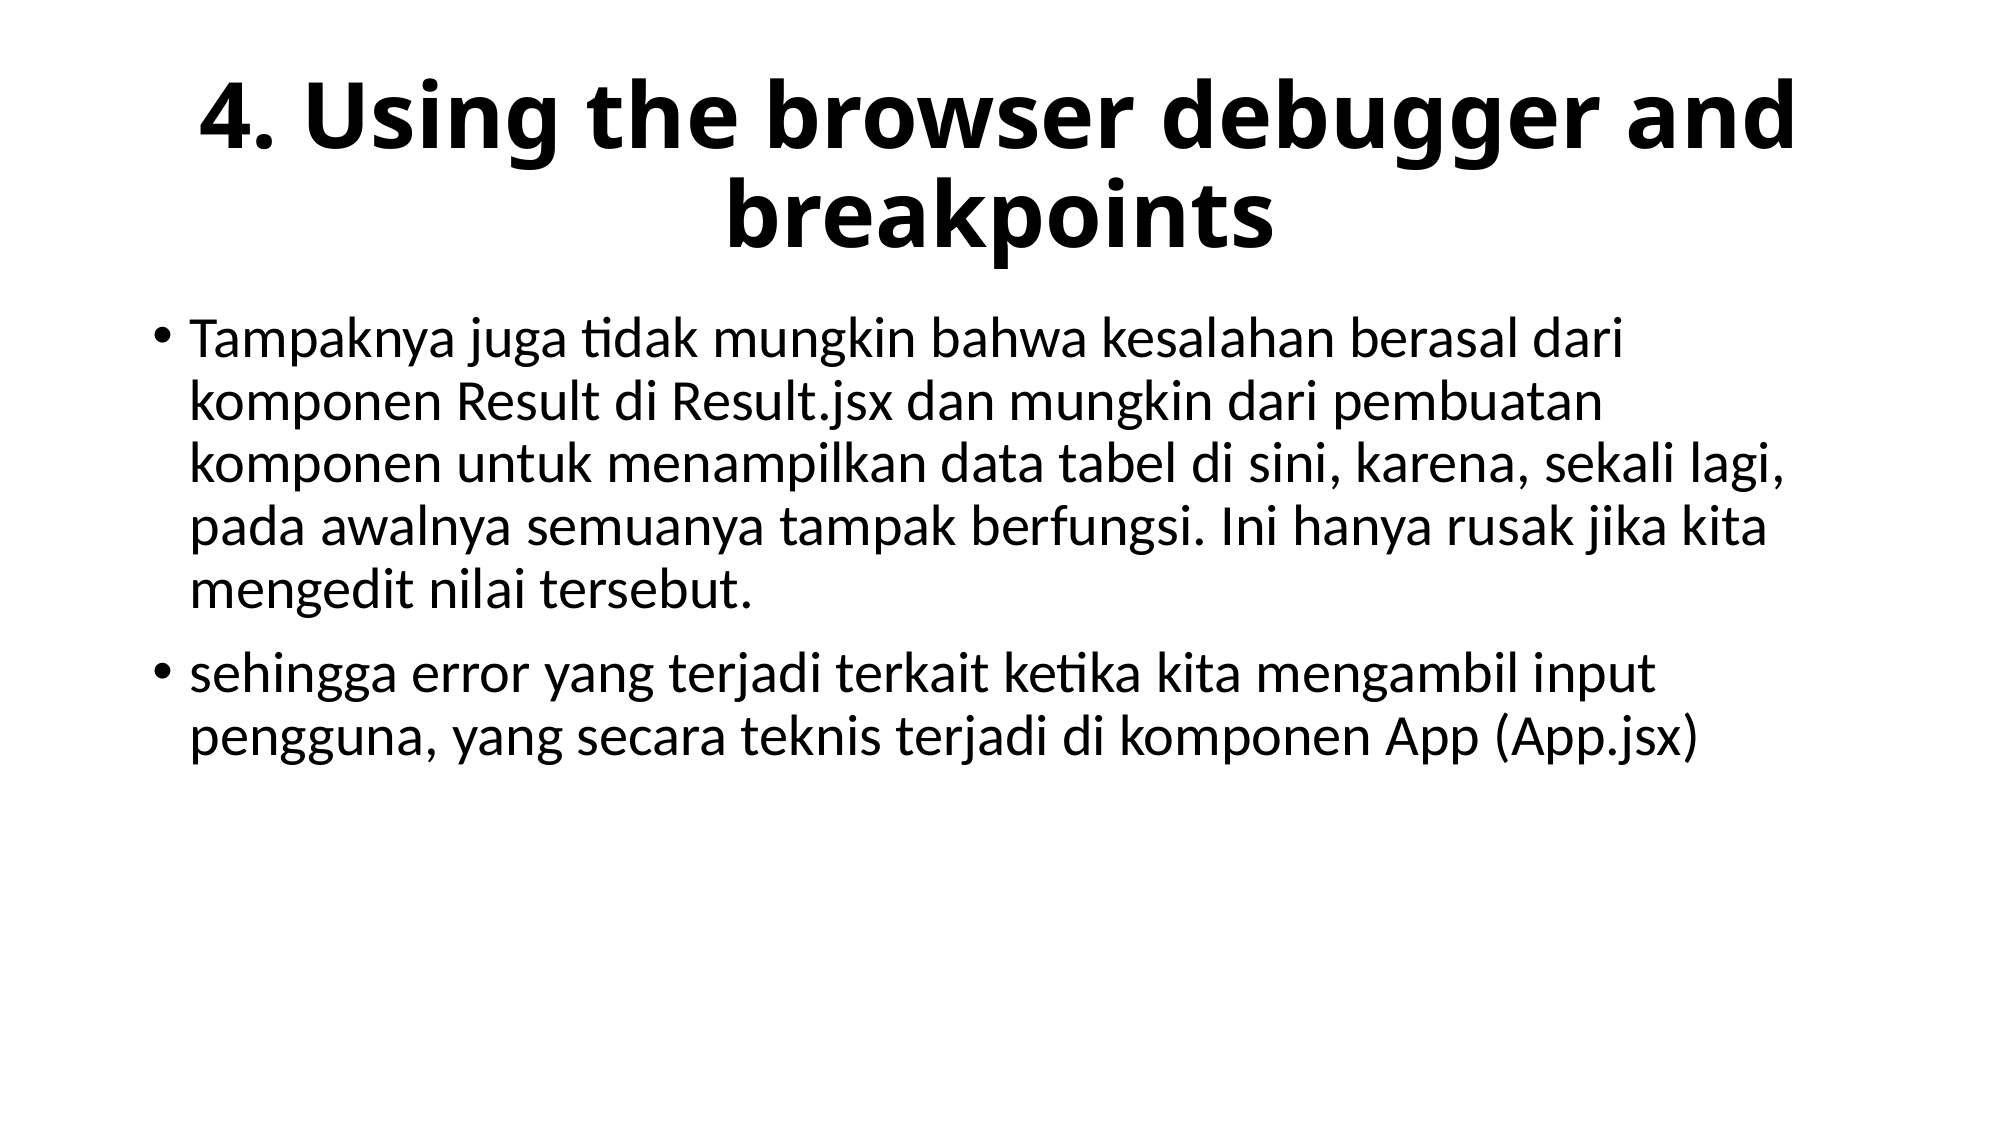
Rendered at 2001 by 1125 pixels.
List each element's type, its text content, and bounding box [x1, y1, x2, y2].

list Tampaknya juga tidak mungkin bahwa kesalahan berasal dari komponen Result di Result.jsx dan mungkin dari pembuatan komponen untuk menampilkan data tabel di sini, karena, sekali lagi, pada awalnya semuanya tampak berfungsi. Ini hanya rusak jika kita mengedit nilai tersebut. sehingga error yang terjadi terkait ketika kita mengambil input pengguna, yang secara teknis terjadi di komponen App (App.jsx) [137, 299, 1863, 1014]
title 4. Using the browser debugger and breakpoints [137, 59, 1863, 278]
